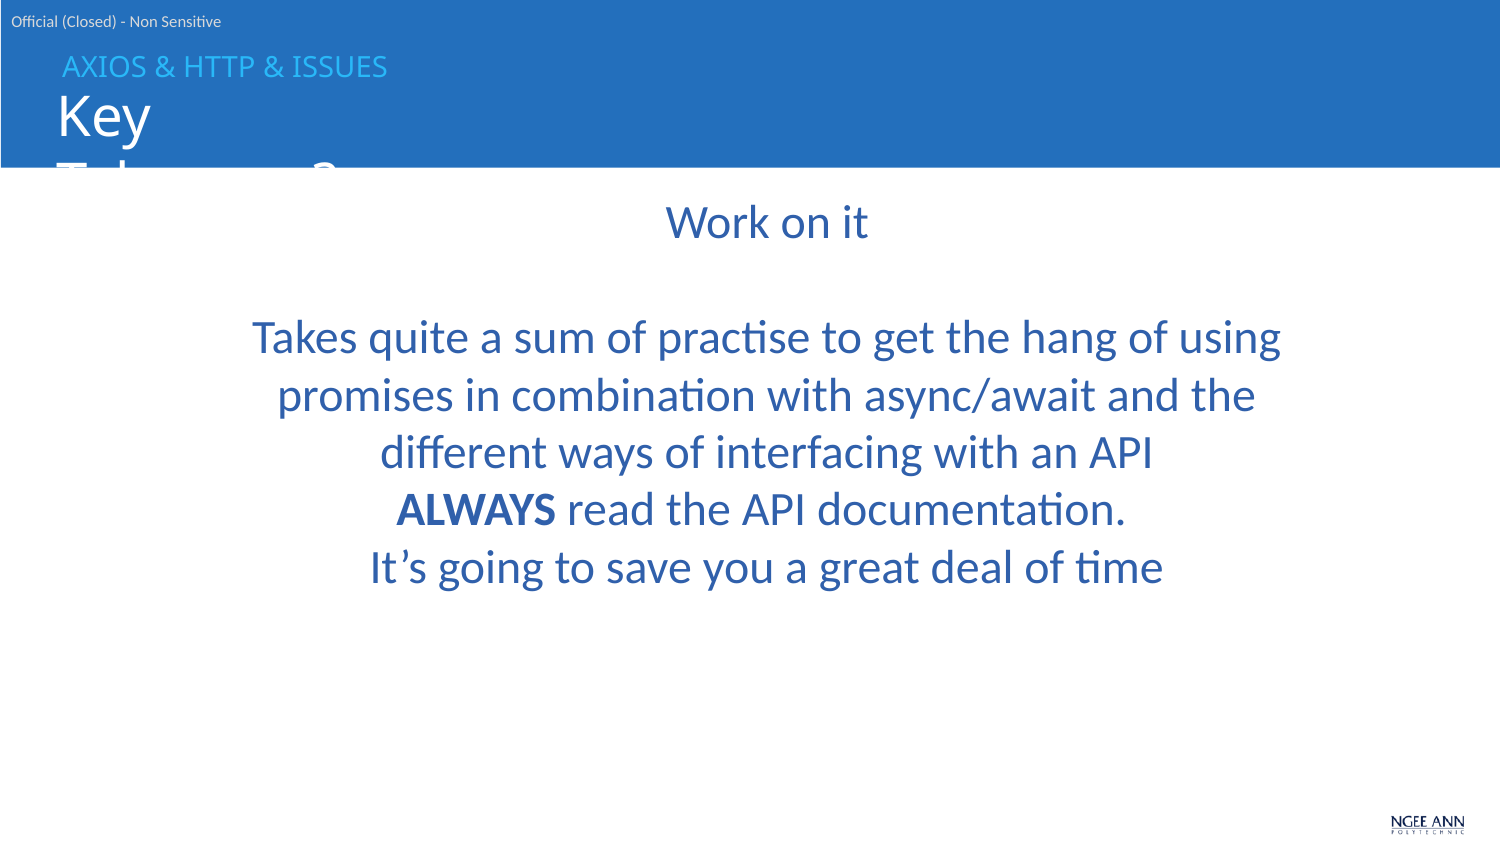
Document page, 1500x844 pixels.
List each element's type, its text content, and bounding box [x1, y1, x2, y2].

picture [1383, 811, 1471, 839]
text_box AXIOS & HTTP & ISSUES [50, 42, 718, 89]
text_box Work on it Takes quite a sum of practise to get the hang of using promises in combination with async/await and the different ways of interfacing with an API ALWAYS read the API documentation. It’s going to save you a great deal of time [187, 185, 1348, 622]
text_box Official (Closed) - Non Sensitive [0, 0, 244, 35]
text_box [0, 0, 1500, 168]
text_box Key Takeaway? [45, 74, 449, 154]
